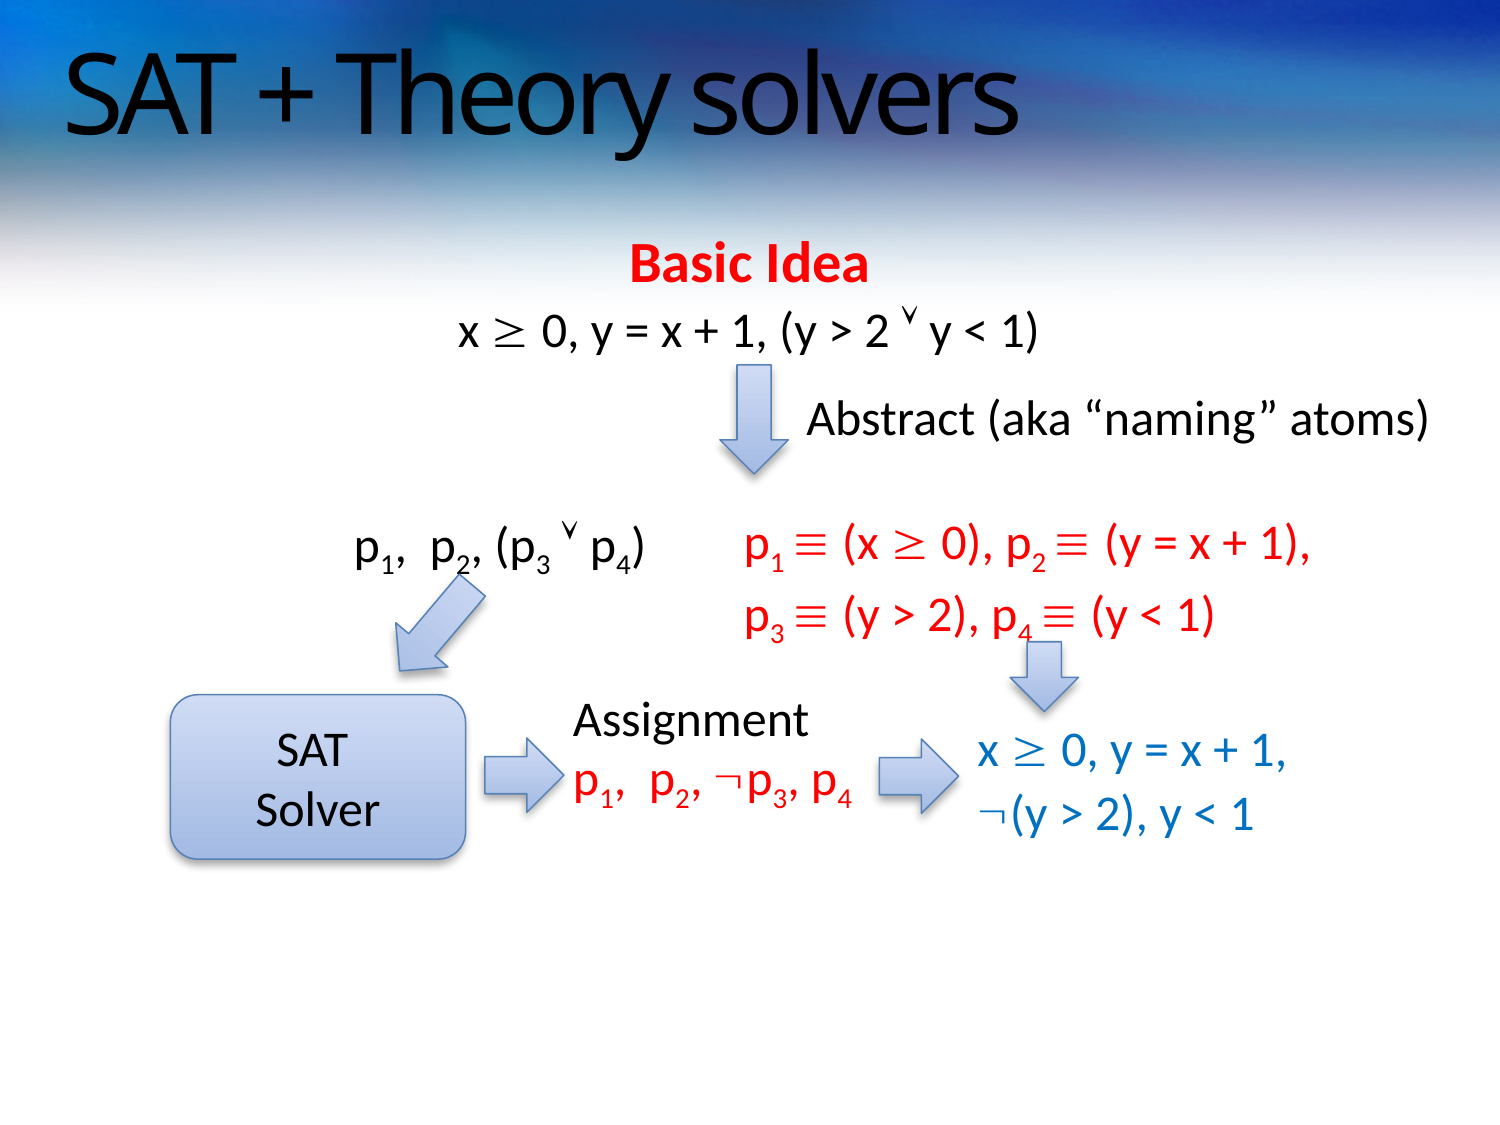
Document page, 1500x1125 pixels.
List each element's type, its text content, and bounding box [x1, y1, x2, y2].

title SAT + Theory solvers [62, 37, 1438, 148]
text_box x  0, y = x + 1, (y > 2), y < 1 [977, 723, 1303, 842]
text_box p1  (x  0), p2  (y = x + 1), p3  (y > 2), p4  (y < 1) [743, 510, 1356, 644]
text_box [394, 573, 486, 672]
text_box SAT Solver [169, 693, 467, 860]
text_box [484, 737, 565, 814]
text_box p1, p2, (p3  p4) [353, 512, 711, 575]
text_box Assignment p1, p2, p3, p4 [573, 692, 930, 809]
list Basic Idea [62, 231, 1438, 595]
text_box Abstract (aka “naming” atoms) [806, 392, 1480, 447]
text_box x  0, y = x + 1, (y > 2  y < 1) [67, 304, 1443, 359]
text_box [719, 364, 790, 475]
text_box [1009, 640, 1080, 713]
picture [0, 0, 1500, 1125]
text_box [878, 738, 960, 815]
